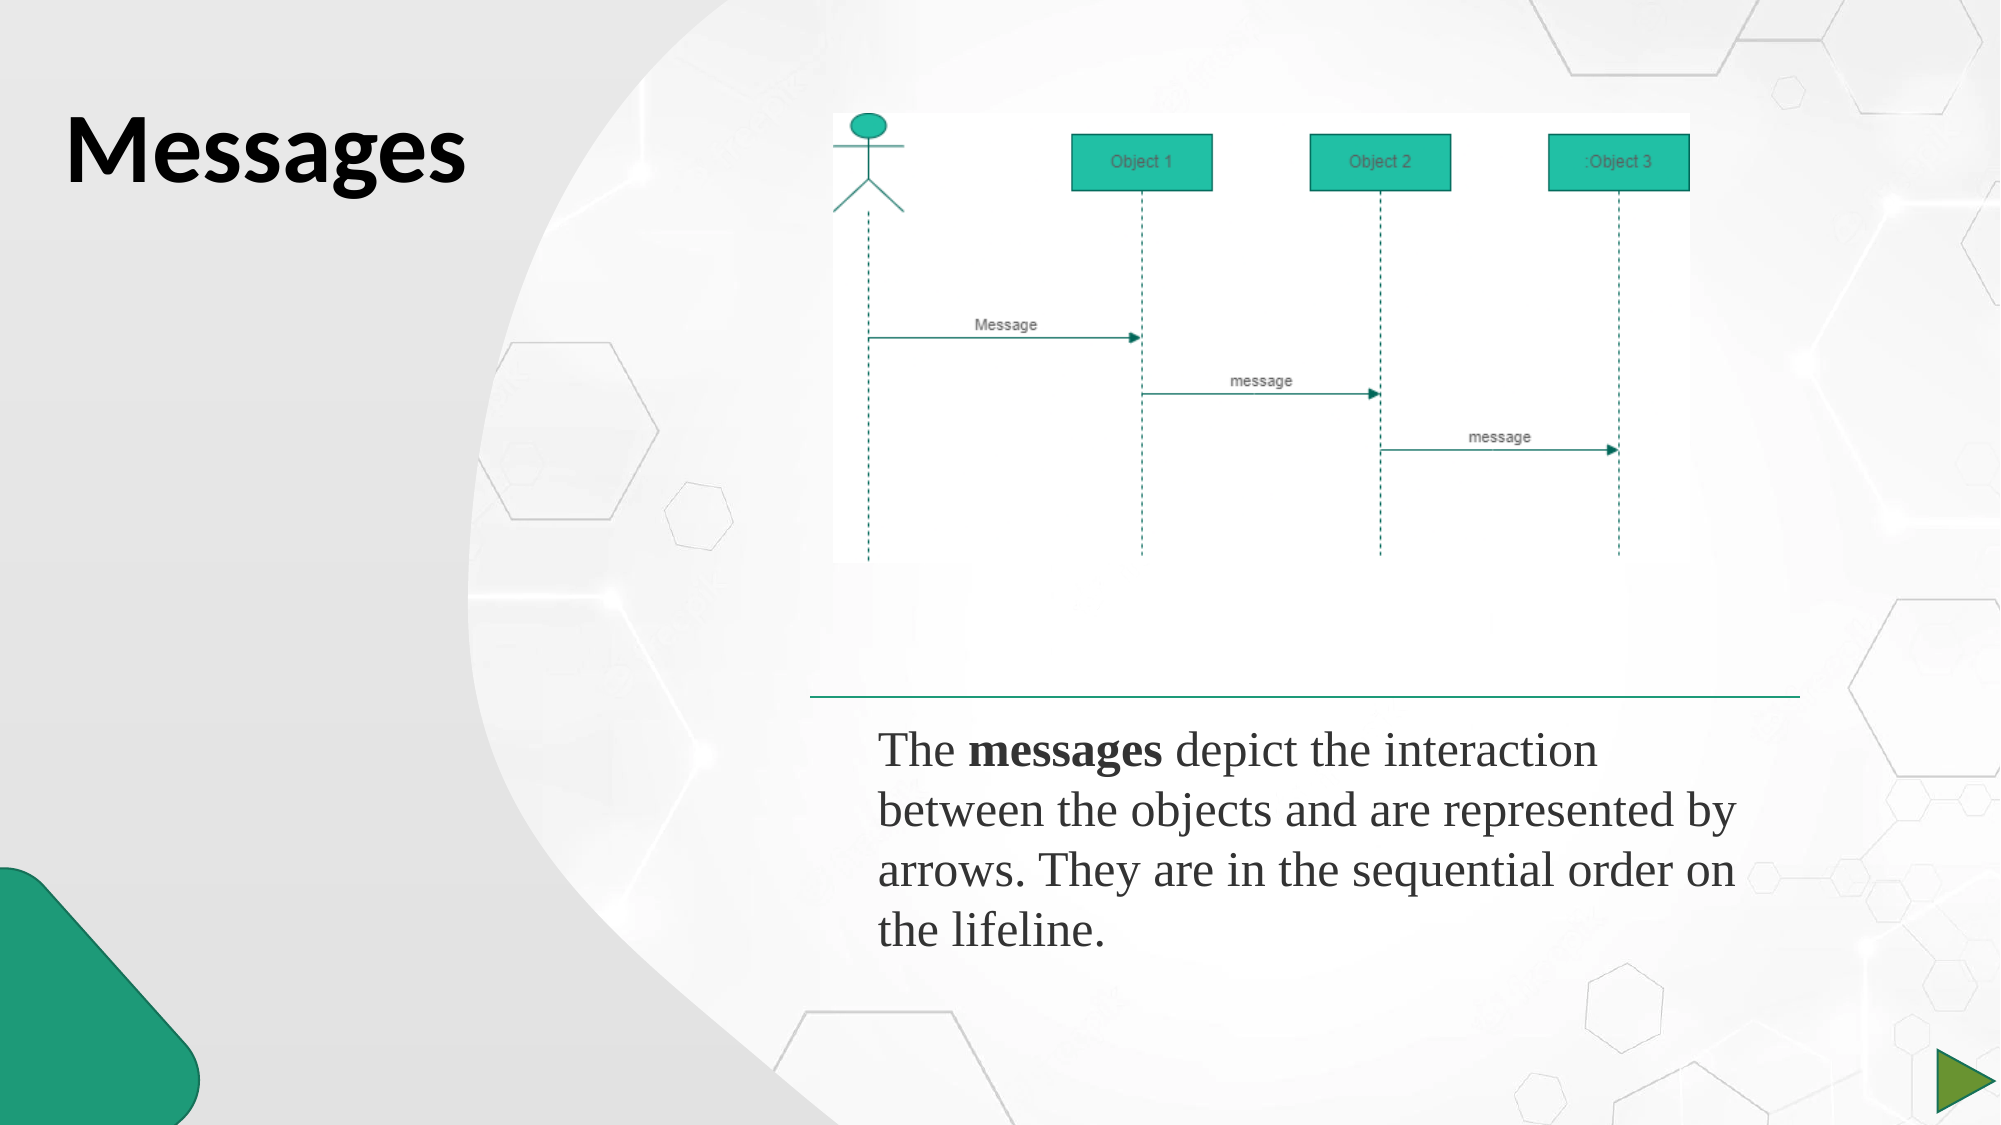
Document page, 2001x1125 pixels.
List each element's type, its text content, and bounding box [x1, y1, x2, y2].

picture [467, 0, 2000, 1125]
text_box Messages [49, 75, 467, 210]
text_box [0, 867, 201, 1125]
